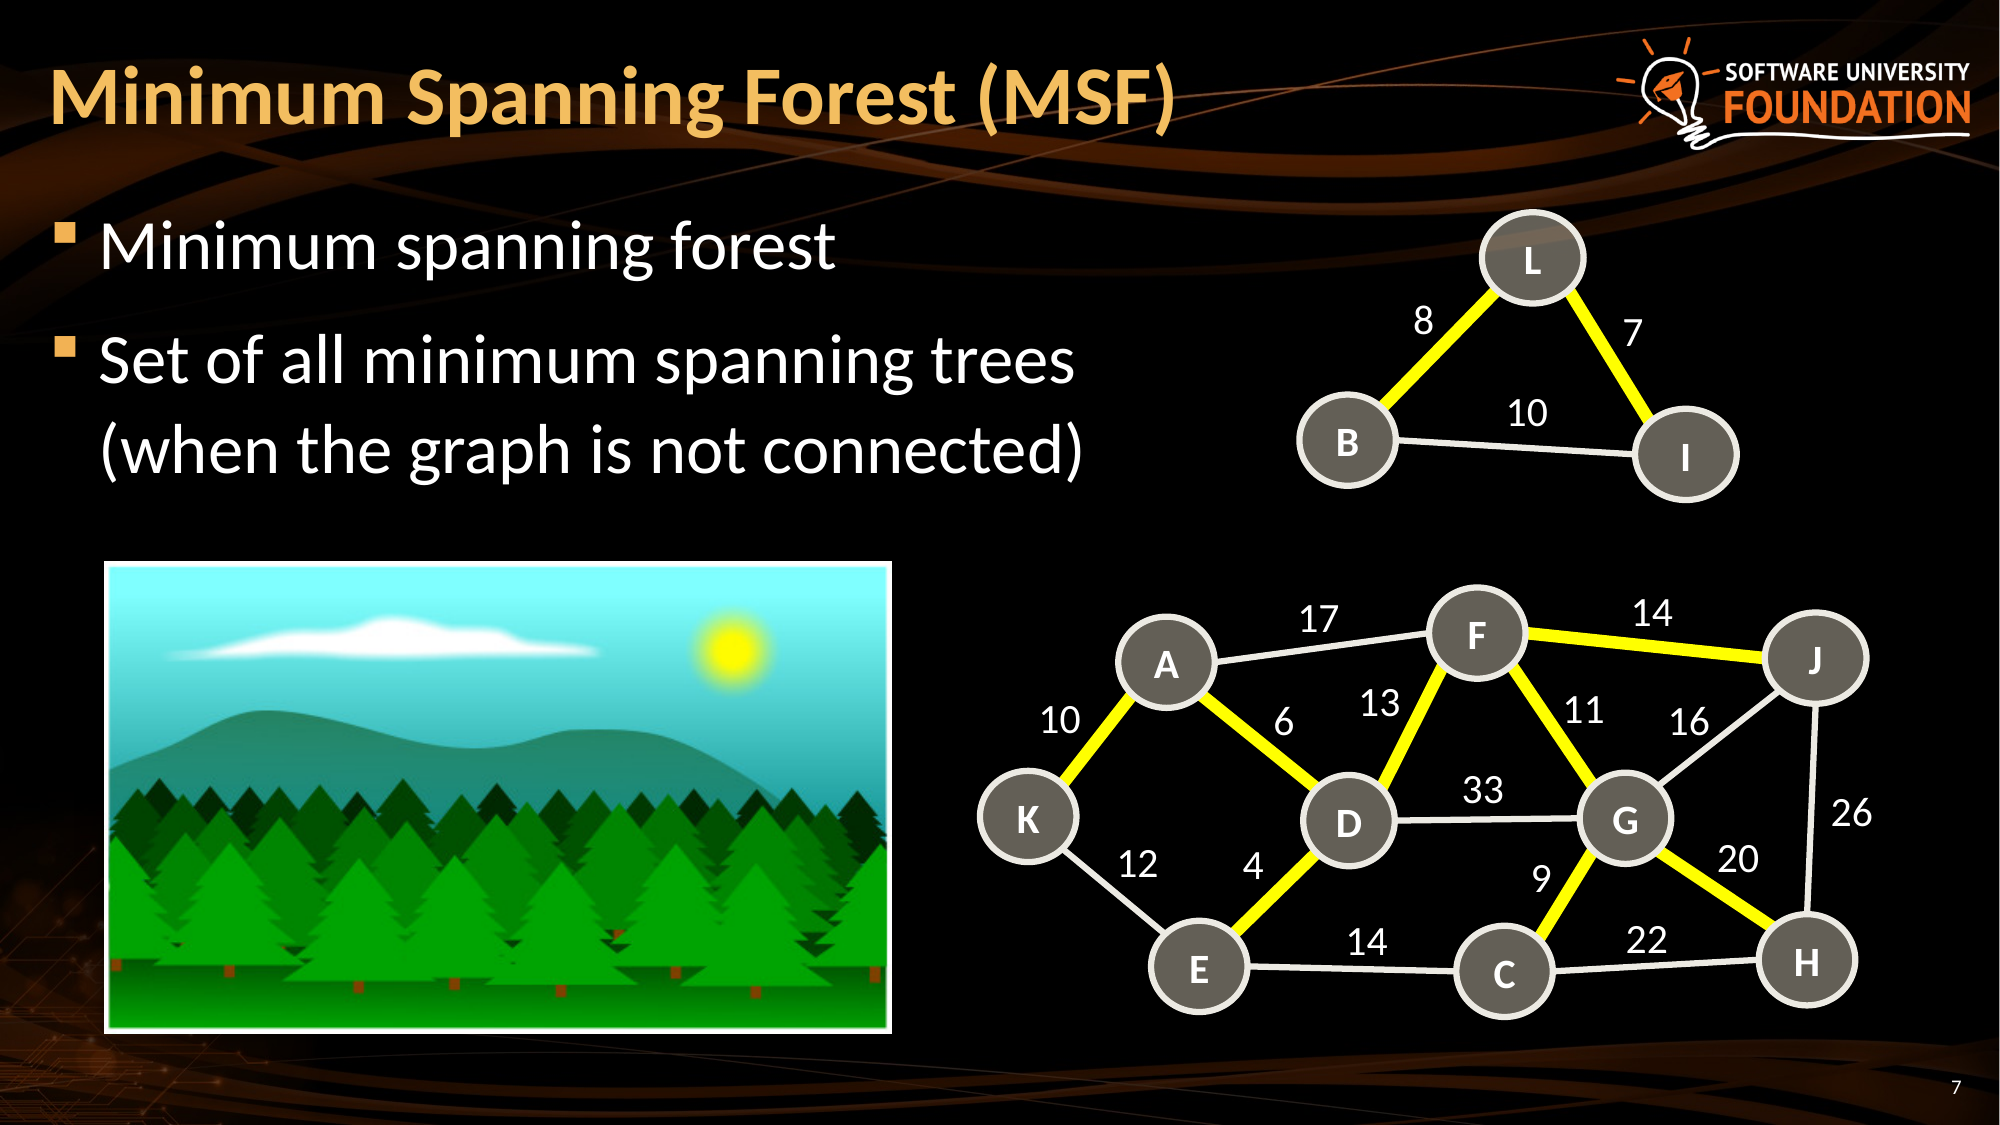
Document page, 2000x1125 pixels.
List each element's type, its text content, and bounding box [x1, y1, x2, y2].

title Minimum Spanning Forest (MSF) [30, 6, 1602, 189]
picture [0, 0, 2000, 1125]
table_cell 10 [85, 543, 908, 1050]
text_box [979, 212, 1889, 1017]
list Minimum spanning forest Set of all minimum spanning trees (when the graph is not connected) [31, 188, 1968, 1103]
